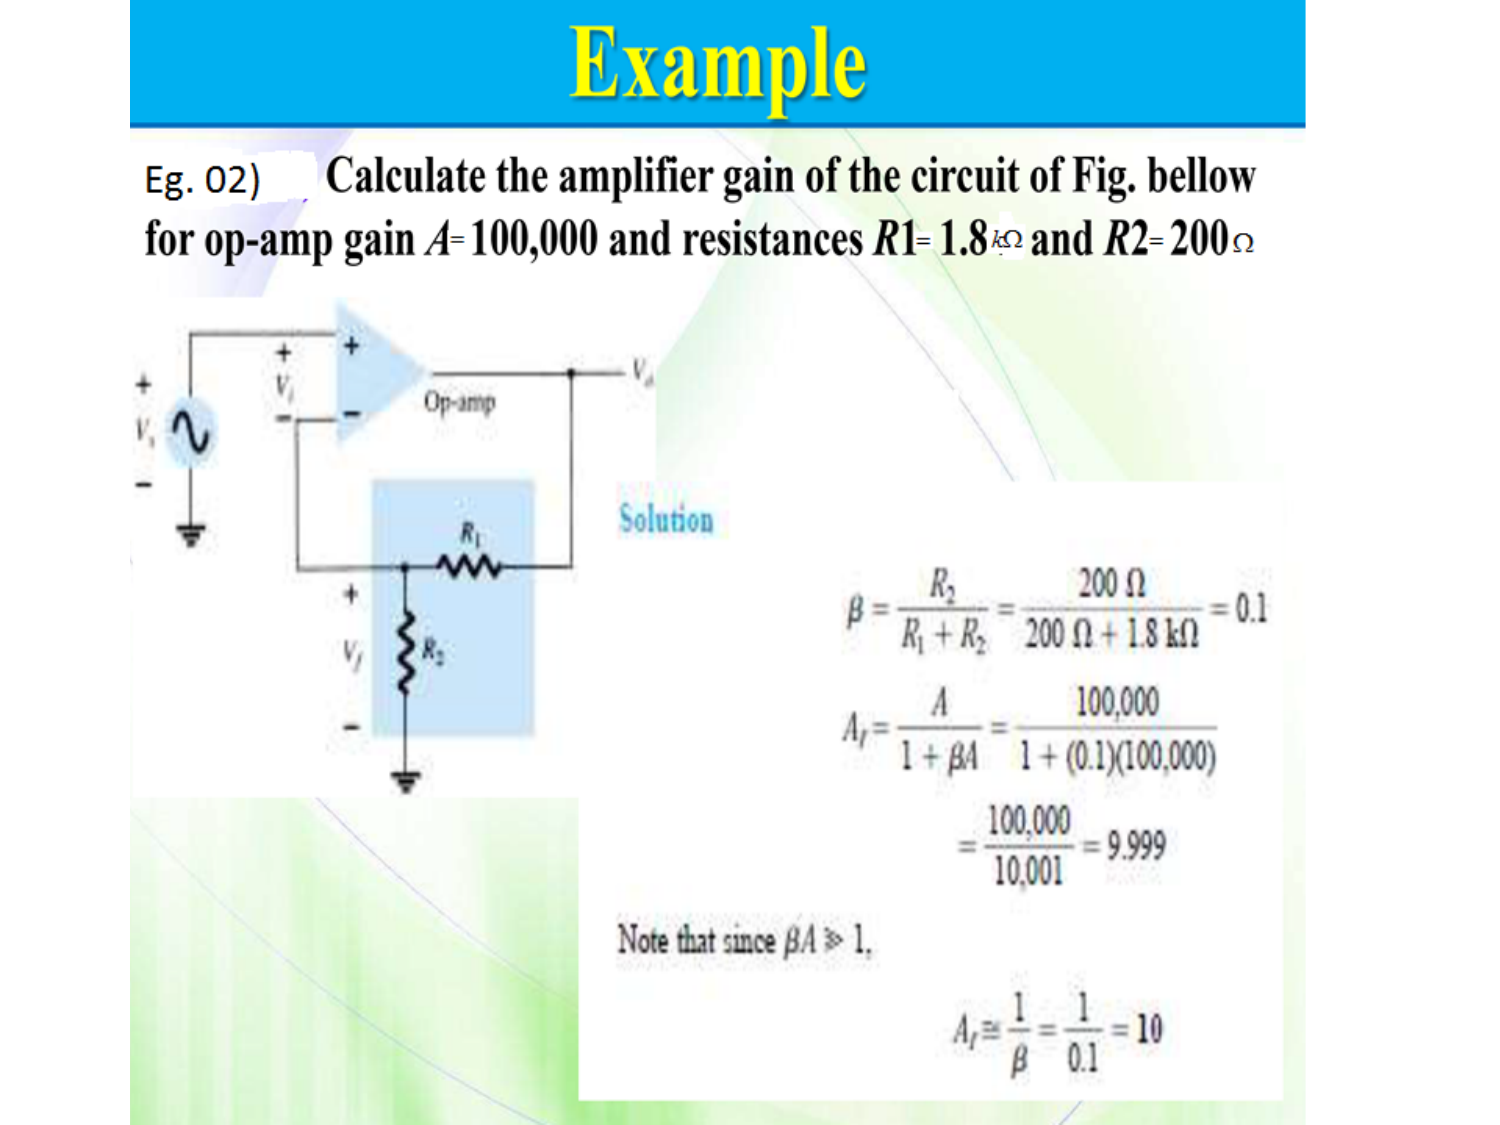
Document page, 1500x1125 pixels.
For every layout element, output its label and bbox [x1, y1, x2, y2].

picture [663, 46, 698, 97]
picture [834, 46, 865, 98]
picture [570, 26, 617, 97]
picture [703, 46, 763, 97]
picture [623, 48, 659, 97]
picture [130, 0, 1370, 1125]
picture [811, 26, 830, 97]
picture [767, 46, 807, 119]
